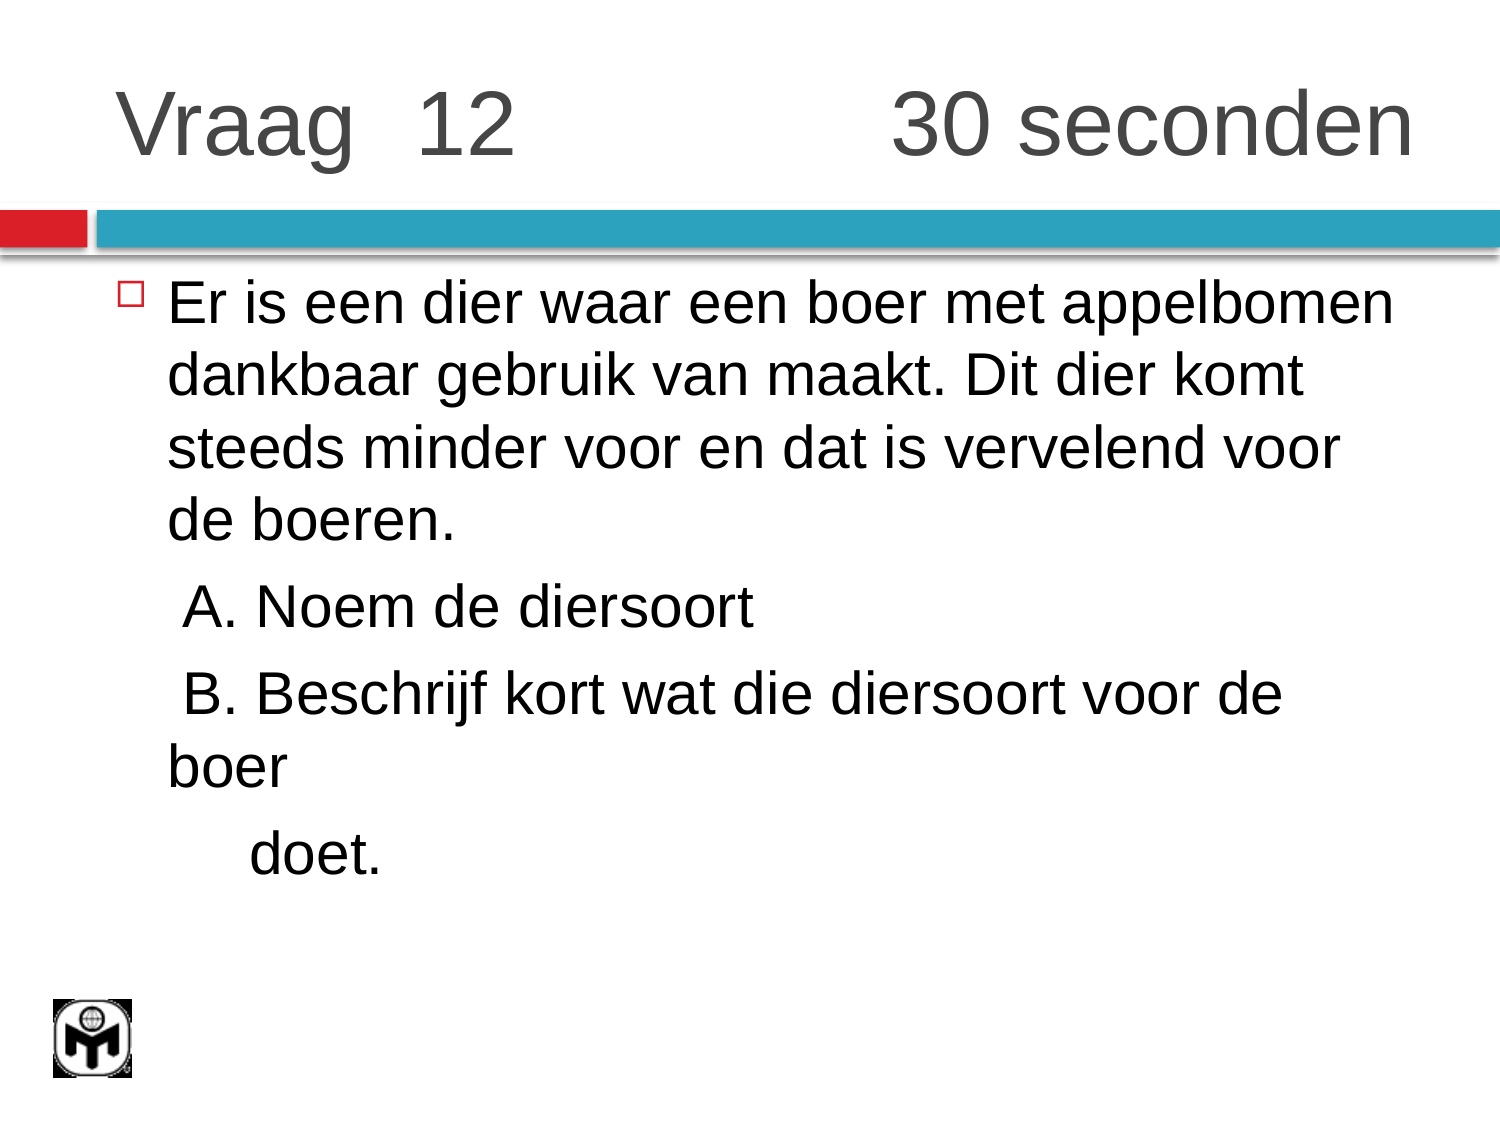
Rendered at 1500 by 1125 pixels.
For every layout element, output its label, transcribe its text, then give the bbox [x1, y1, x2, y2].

picture [52, 999, 132, 1078]
title Vraag 12 30 seconden [100, 37, 1438, 200]
list Er is een dier waar een boer met appelbomen dankbaar gebruik van maakt. Dit dier komt steeds minder voor en dat is vervelend voor de boeren. A. Noem de diersoort B. Beschrijf kort wat die diersoort voor de boer doet. [100, 255, 1438, 993]
